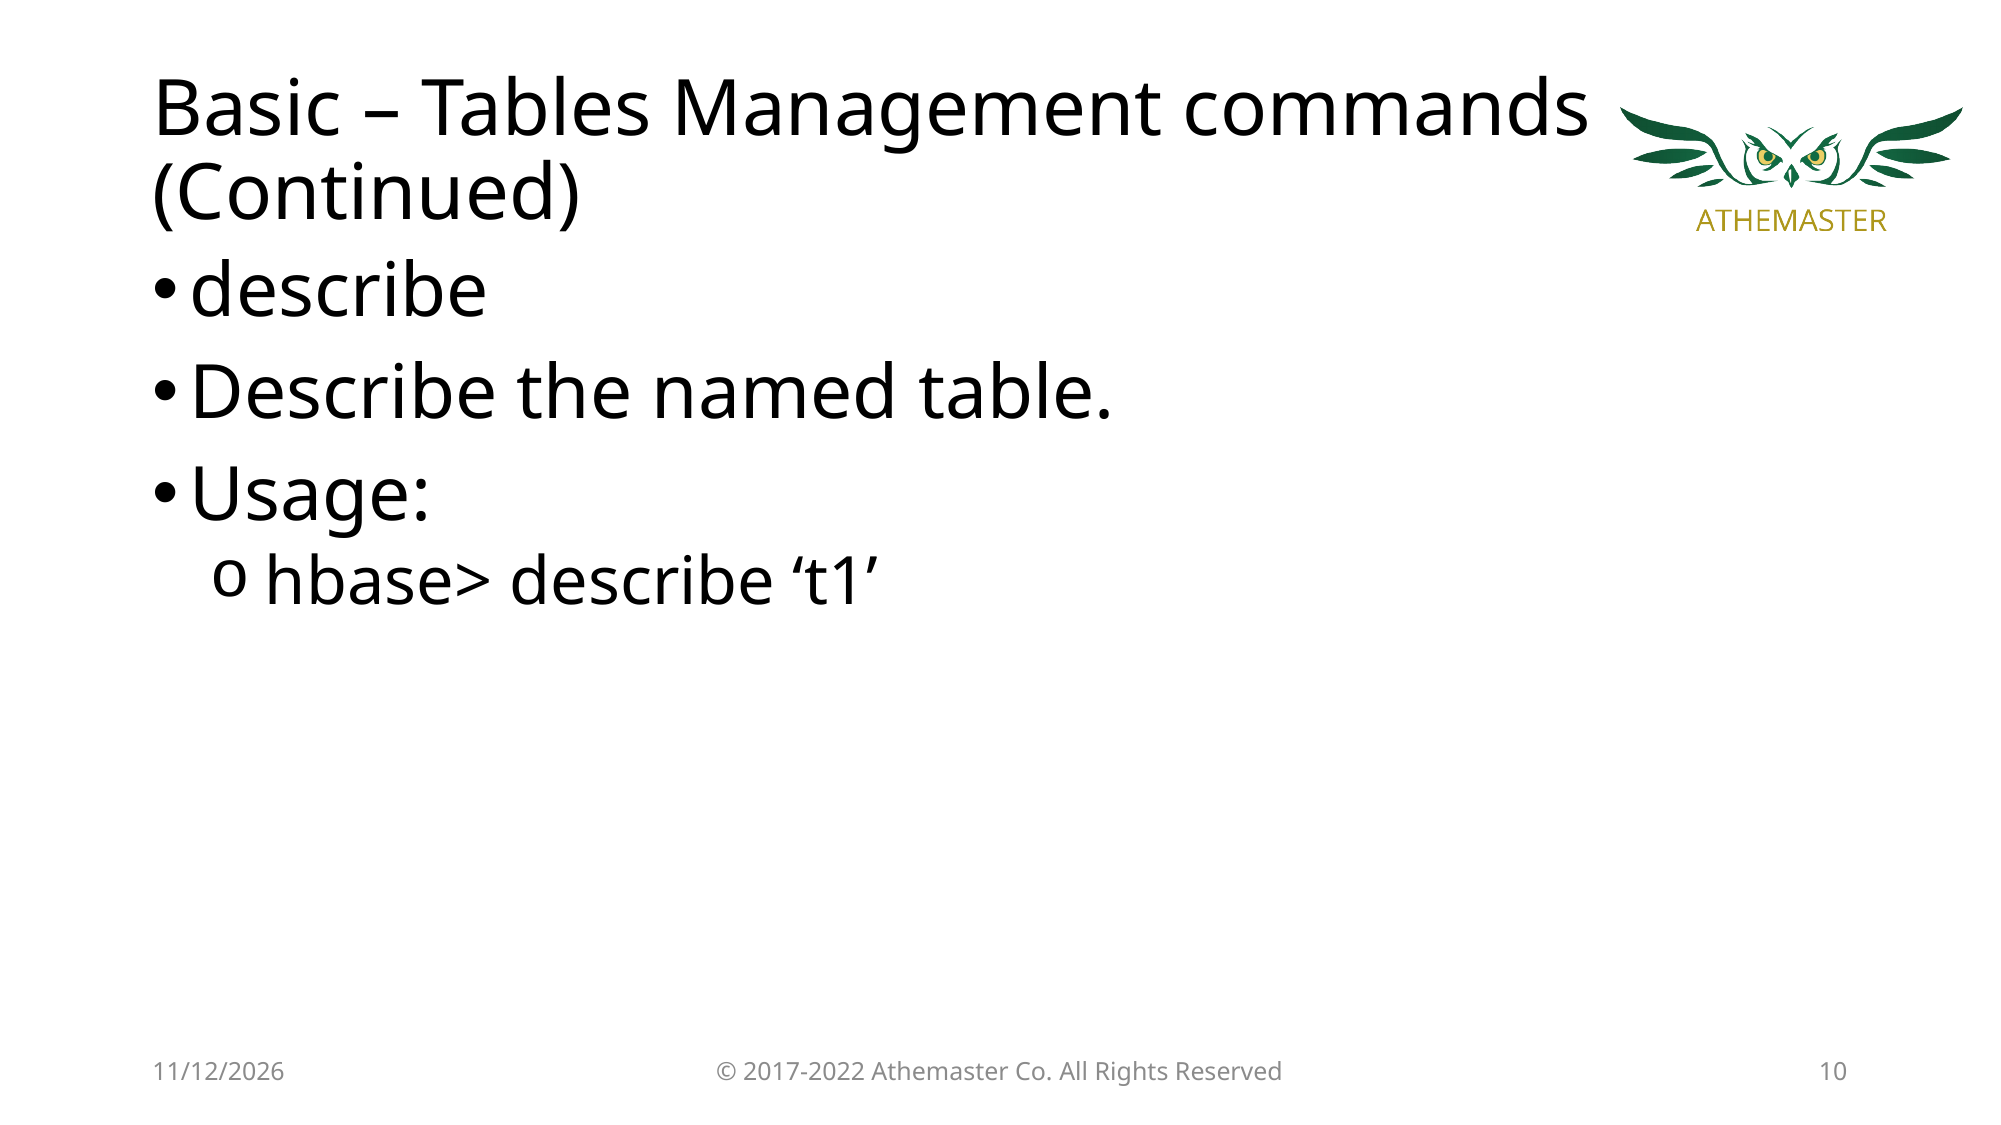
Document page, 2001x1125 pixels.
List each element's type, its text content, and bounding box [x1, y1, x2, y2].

title Basic – Tables Management commands (Continued) [137, 59, 1624, 244]
list describe Describe the named table. Usage: hbase> describe ‘t1’ [137, 244, 1863, 1014]
slide_number 10 [1412, 1042, 1863, 1103]
picture [1624, 107, 1963, 231]
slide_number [137, 1042, 588, 1103]
footer © 2017-2022 Athemaster Co. All Rights Reserved [662, 1042, 1338, 1103]
